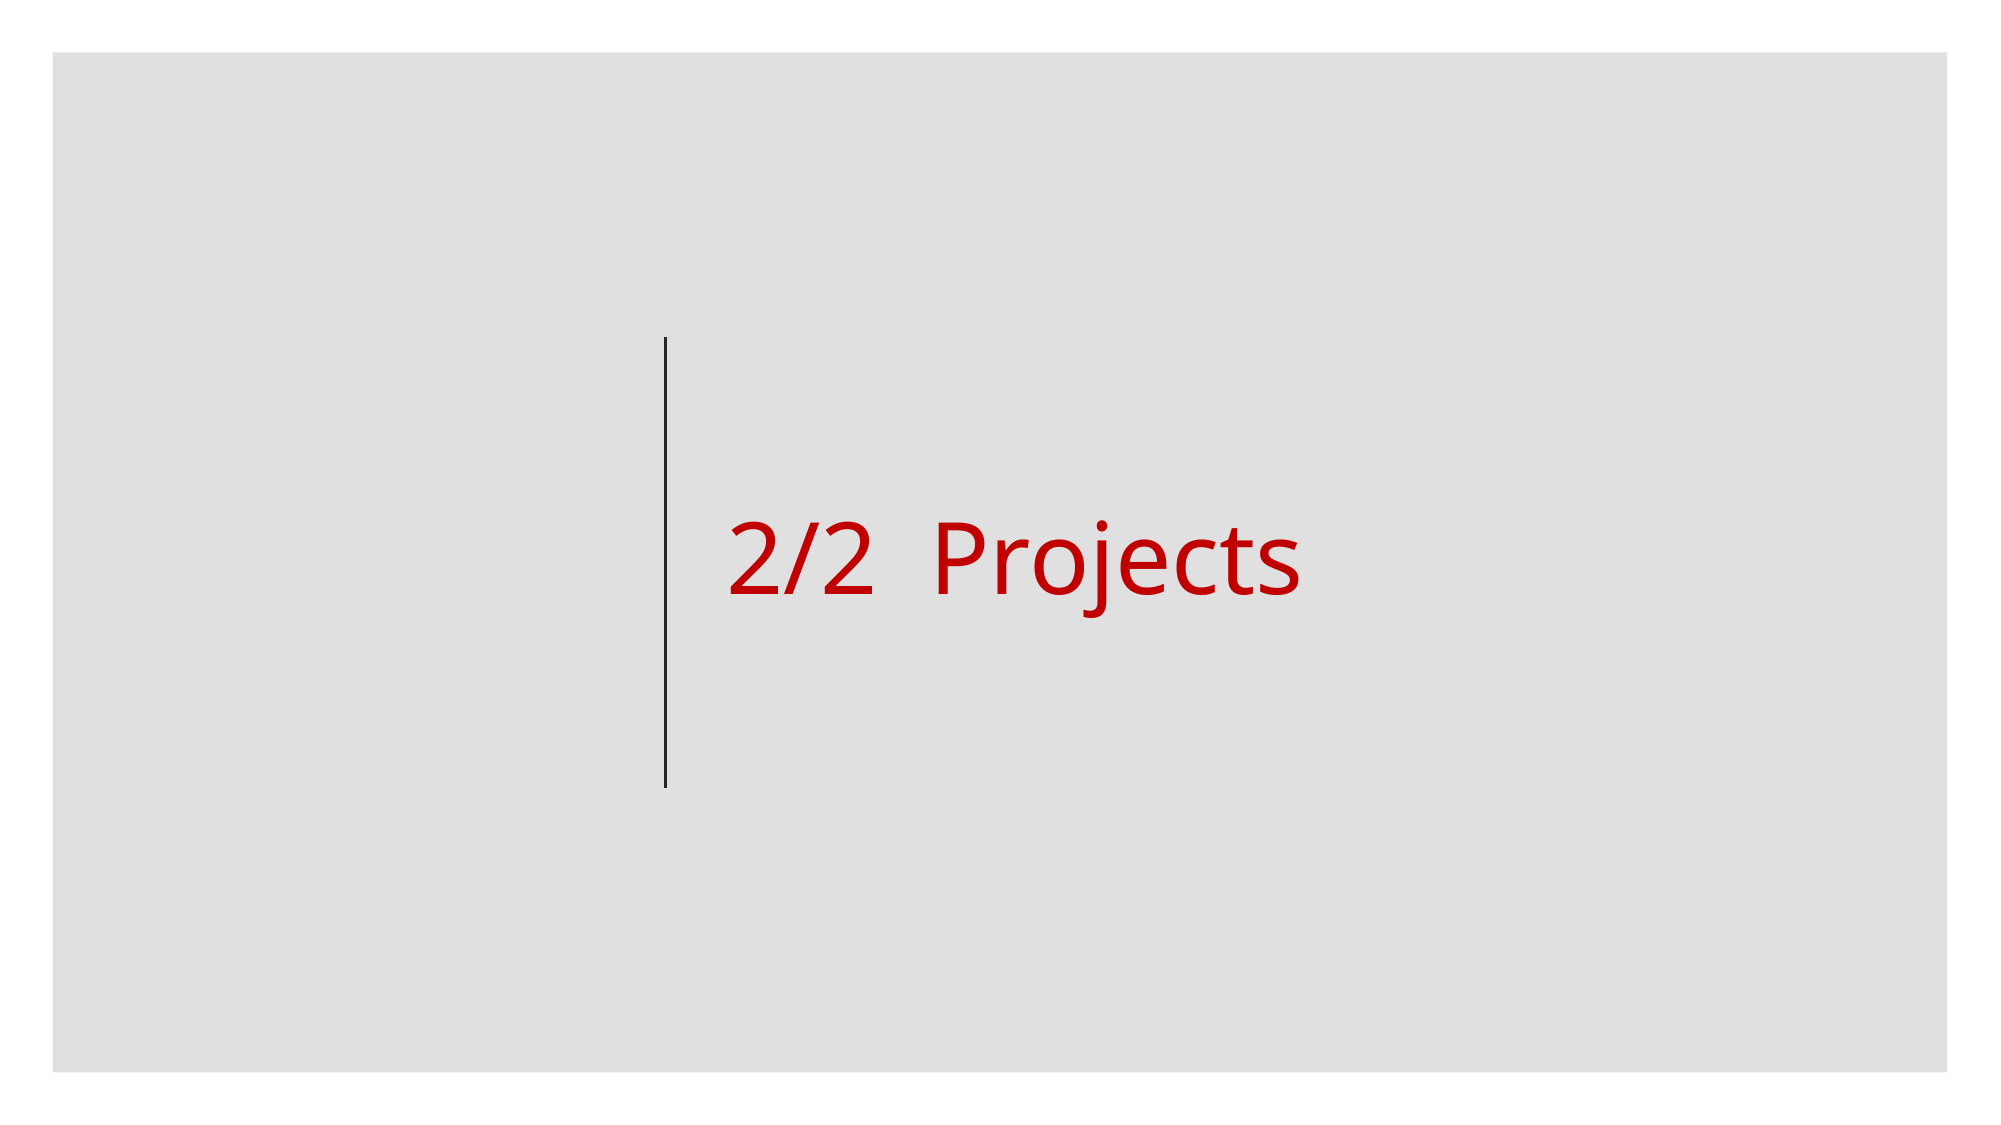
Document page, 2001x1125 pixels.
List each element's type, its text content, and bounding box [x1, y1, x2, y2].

text_box [52, 52, 1948, 1073]
text_box 2/2 Projects [718, 158, 1829, 967]
